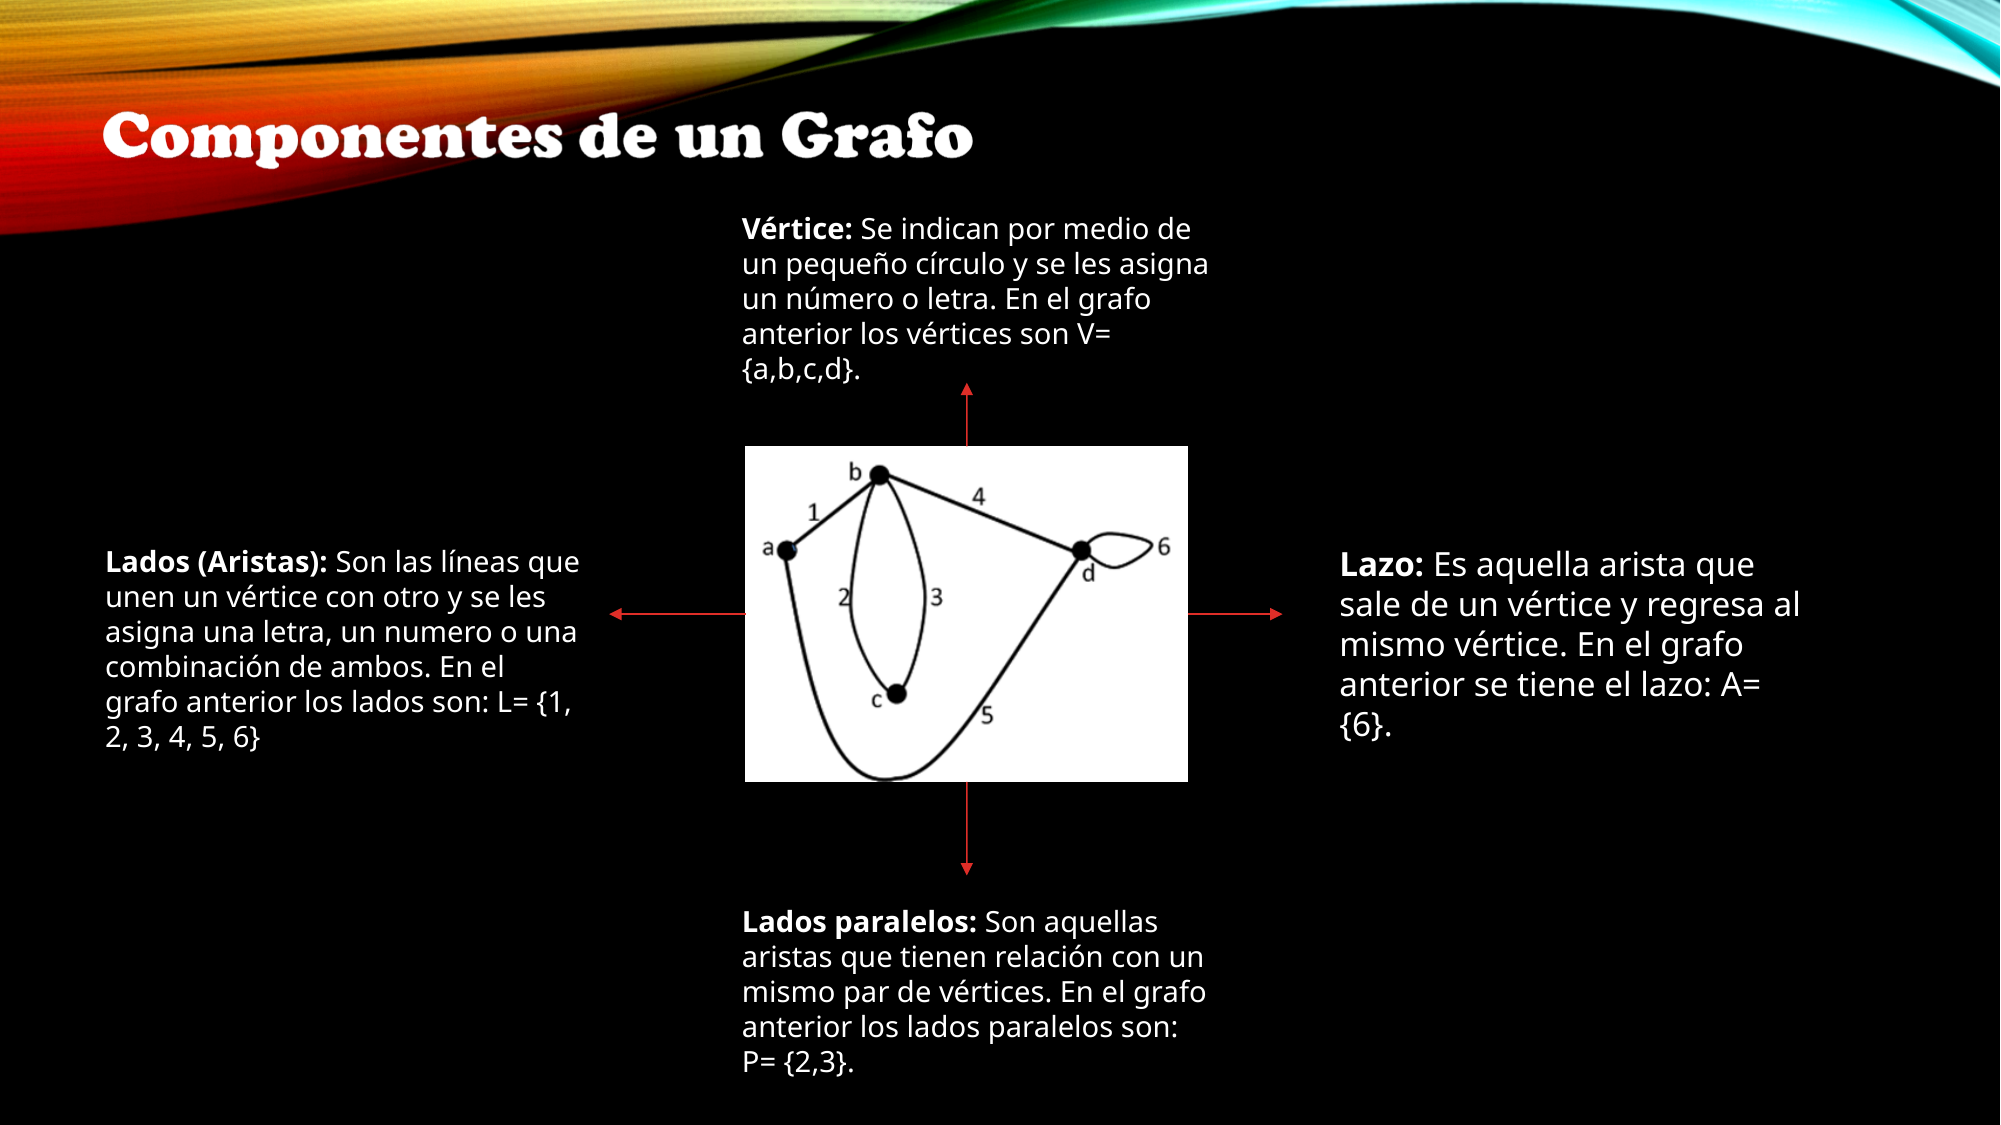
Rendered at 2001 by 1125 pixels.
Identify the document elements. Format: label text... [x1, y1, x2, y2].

text_box Lados (Aristas): Son las líneas que unen un vértice con otro y se les asigna una letra, un numero o una combinación de ambos. En el grafo anterior los lados son: L= {1, 2, 3, 4, 5, 6} [90, 536, 597, 761]
picture [745, 446, 1188, 783]
picture [0, 0, 2000, 237]
text_box Lados paralelos: Son aquellas aristas que tienen relación con un mismo par de vértices. En el grafo anterior los lados paralelos son: P= {2,3}. [727, 896, 1233, 1086]
text_box Lazo: Es aquella arista que sale de un vértice y regresa al mismo vértice. En el grafo anterior se tiene el lazo: A= {6}. [1324, 536, 1832, 751]
text_box Vértice: Se indican por medio de un pequeño círculo y se les asigna un número o letra. En el grafo anterior los vértices son V= {a,b,c,d}. [727, 202, 1233, 393]
